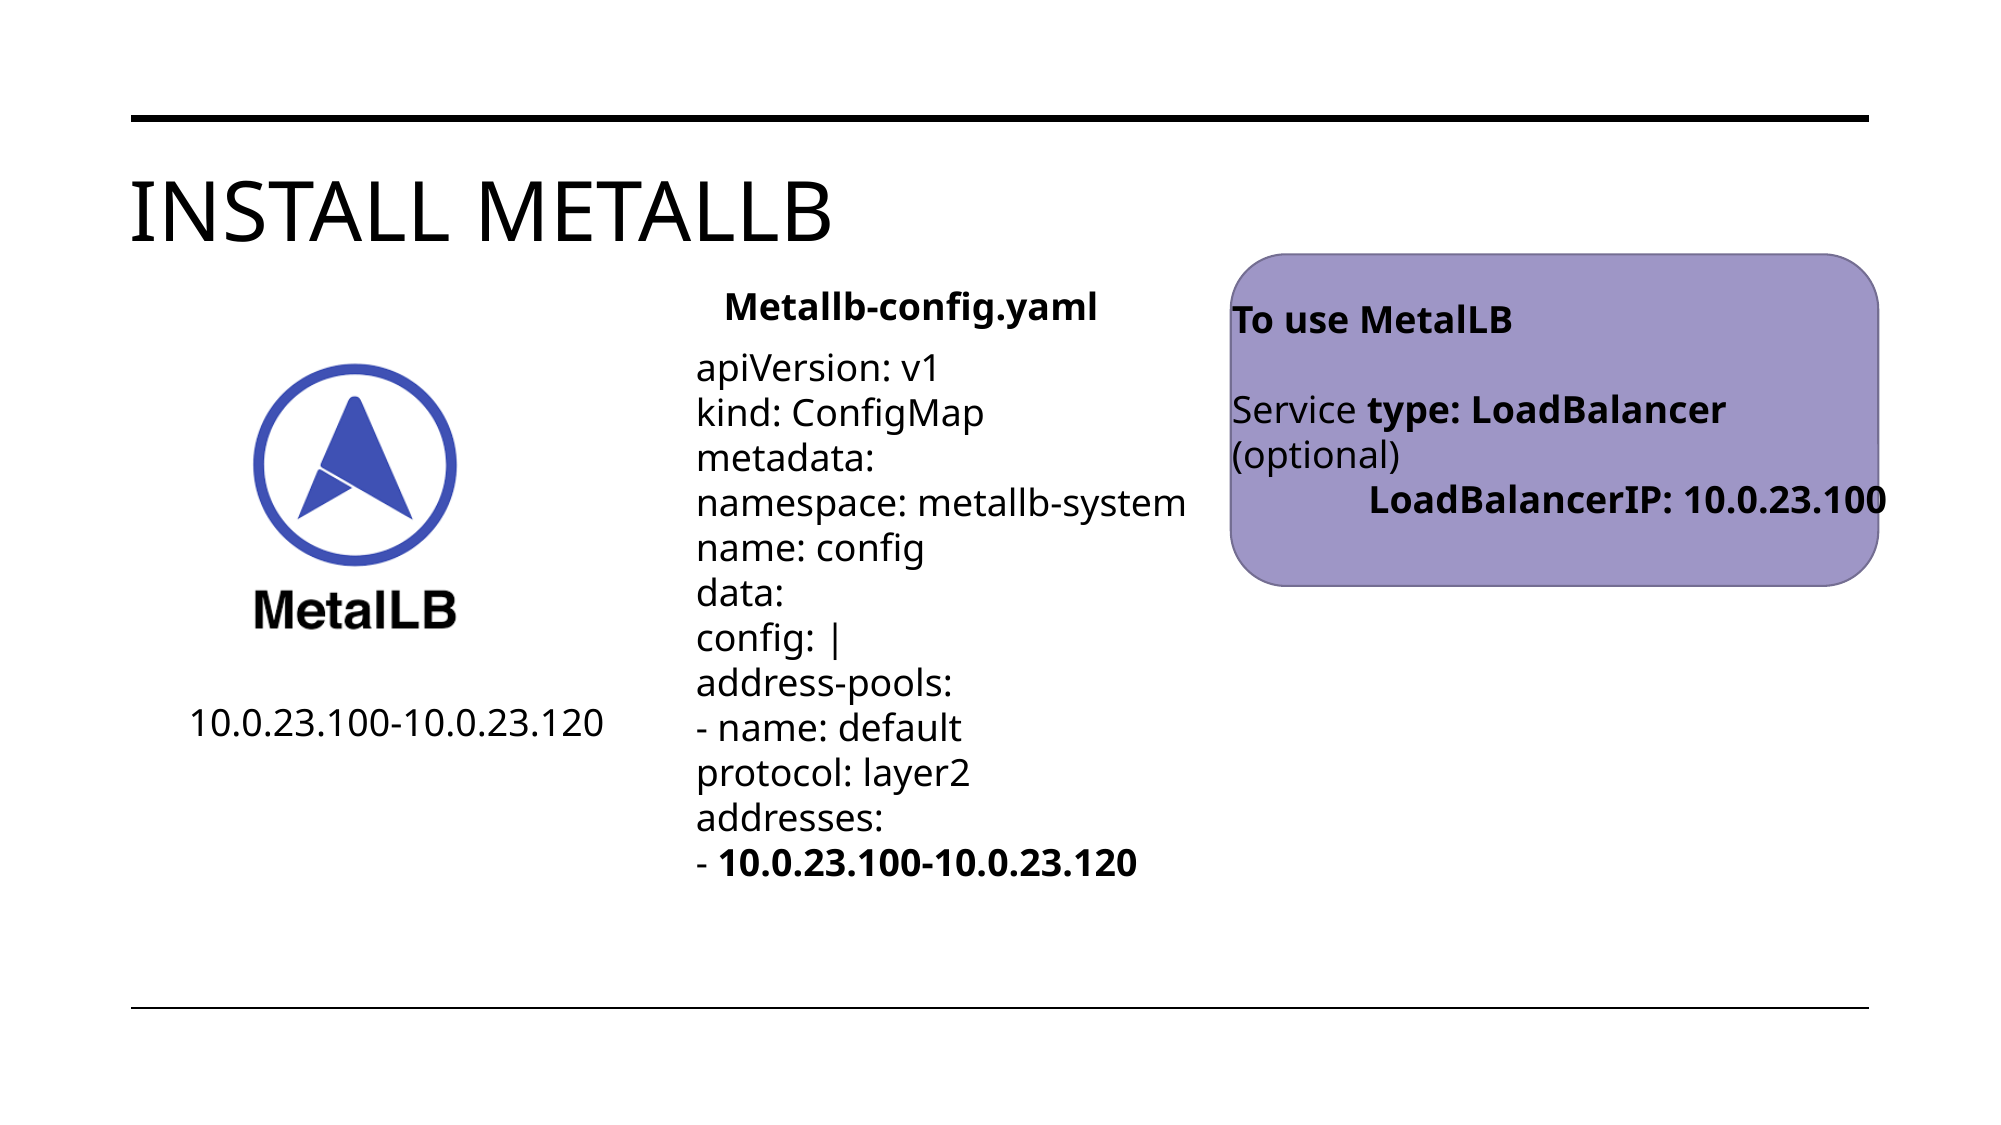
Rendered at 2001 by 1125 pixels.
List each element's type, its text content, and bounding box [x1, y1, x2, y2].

picture [248, 358, 462, 635]
text_box [1234, 253, 1876, 288]
text_box Install MetalLB [114, 151, 1869, 337]
text_box To use MetalLB Service type: LoadBalancer (optional) LoadBalancerIP: 10.0.23.100 [1217, 288, 1903, 529]
text_box apiVersion: v1 kind: ConfigMap metadata: namespace: metallb-system name: config data: config: | address-pools: - name: default protocol: layer2 addresses: - 10.0.23.100-10.0.23.120 [681, 336, 1203, 936]
text_box [1229, 529, 1880, 587]
text_box Metallb-config.yaml [708, 275, 1156, 336]
text_box 10.0.23.100-10.0.23.120 [173, 691, 620, 751]
